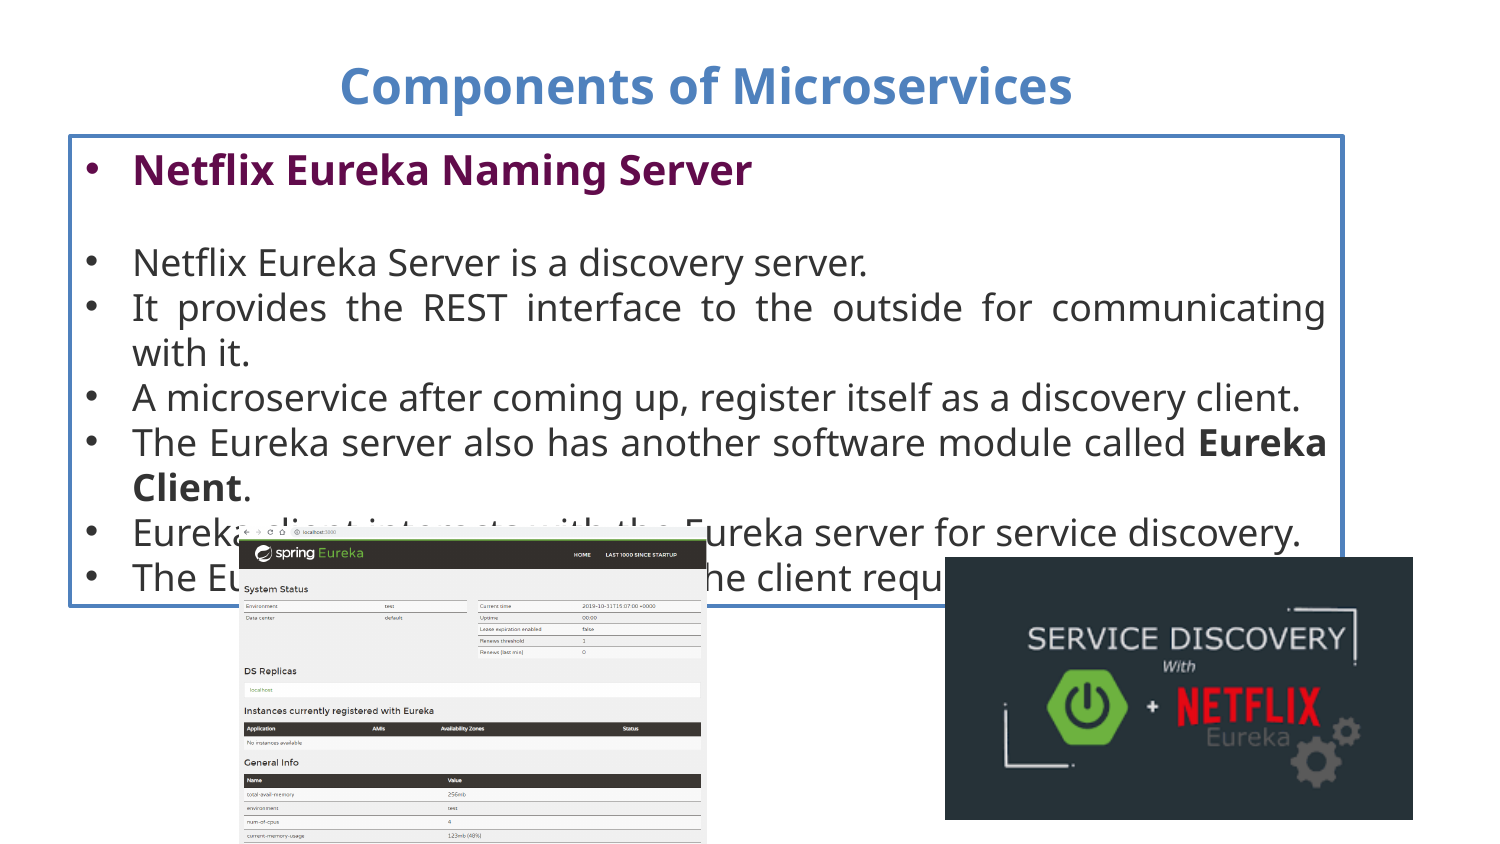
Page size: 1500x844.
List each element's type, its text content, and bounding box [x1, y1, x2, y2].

picture [945, 557, 1414, 821]
picture [239, 526, 707, 844]
text_box Netflix Eureka Naming Server Netflix Eureka Server is a discovery server. It provides the REST interface to the outside for communicating with it. A microservice after coming up, register itself as a discovery client. The Eureka server also has another software module called Eureka Client. Eureka client interacts with the Eureka server for service discovery. The Eureka client also balances the client requests. [68, 134, 1345, 608]
text_box Components of Microservices [288, 46, 1124, 122]
